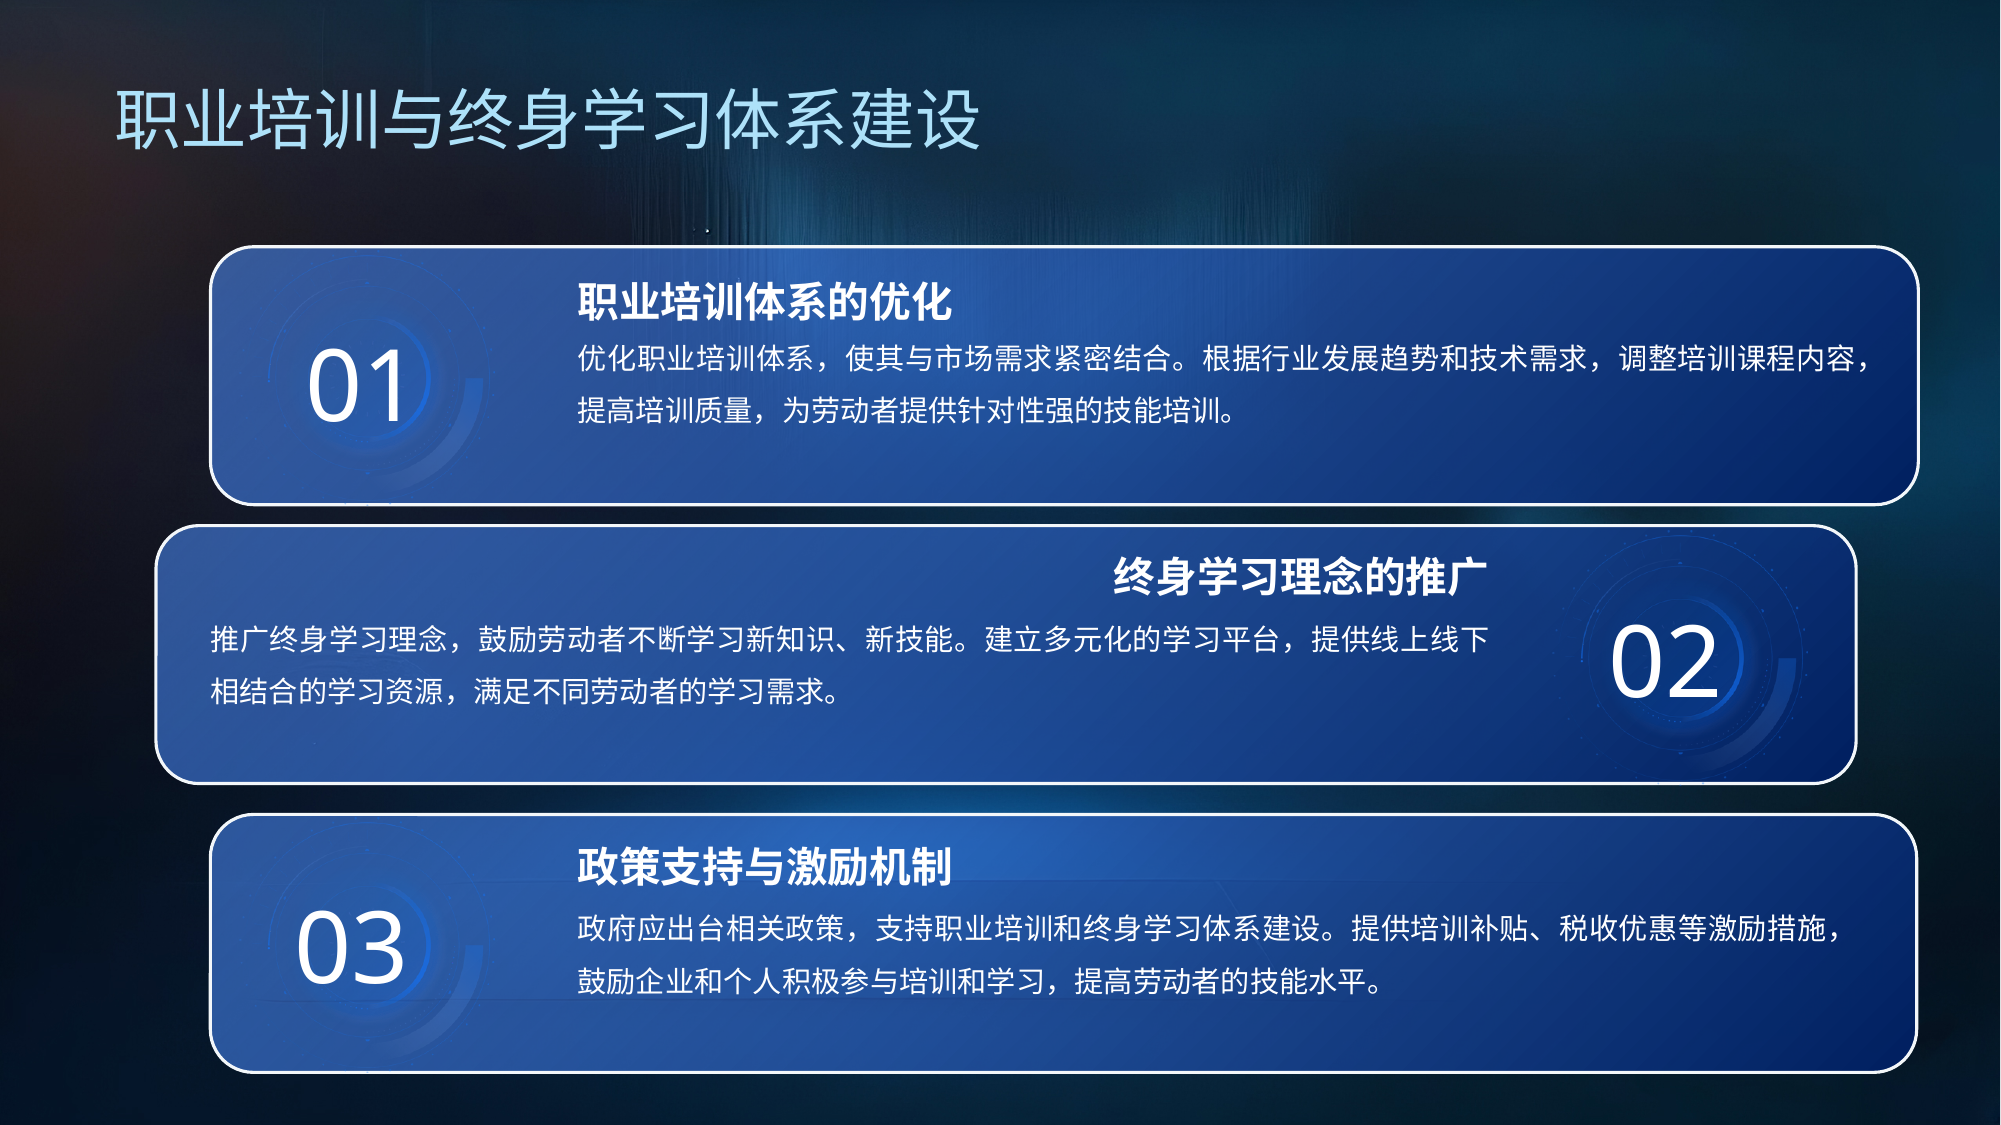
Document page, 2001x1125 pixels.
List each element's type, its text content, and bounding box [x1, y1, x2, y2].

text_box 政策支持与激励机制 [577, 835, 1857, 896]
text_box 职业培训与终身学习体系建设 [114, 58, 1886, 178]
text_box [210, 814, 1917, 1073]
text_box 推广终身学习理念，鼓励劳动者不断学习新知识、新技能。建立多元化的学习平台，提供线上线下相结合的学习资源，满足不同劳动者的学习需求。 [210, 606, 1490, 781]
text_box 政府应出台相关政策，支持职业培训和终身学习体系建设。提供培训补贴、税收优惠等激励措施，鼓励企业和个人积极参与培训和学习，提高劳动者的技能水平。 [577, 896, 1857, 1073]
text_box [210, 246, 1919, 505]
text_box 职业培训体系的优化 [577, 264, 1847, 337]
text_box 优化职业培训体系，使其与市场需求紧密结合。根据行业发展趋势和技术需求，调整培训课程内容，提高培训质量，为劳动者提供针对性强的技能培训。 [577, 322, 1857, 507]
text_box [155, 525, 1857, 784]
text_box 终身学习理念的推广 [210, 545, 1490, 606]
picture [0, 0, 2001, 1125]
